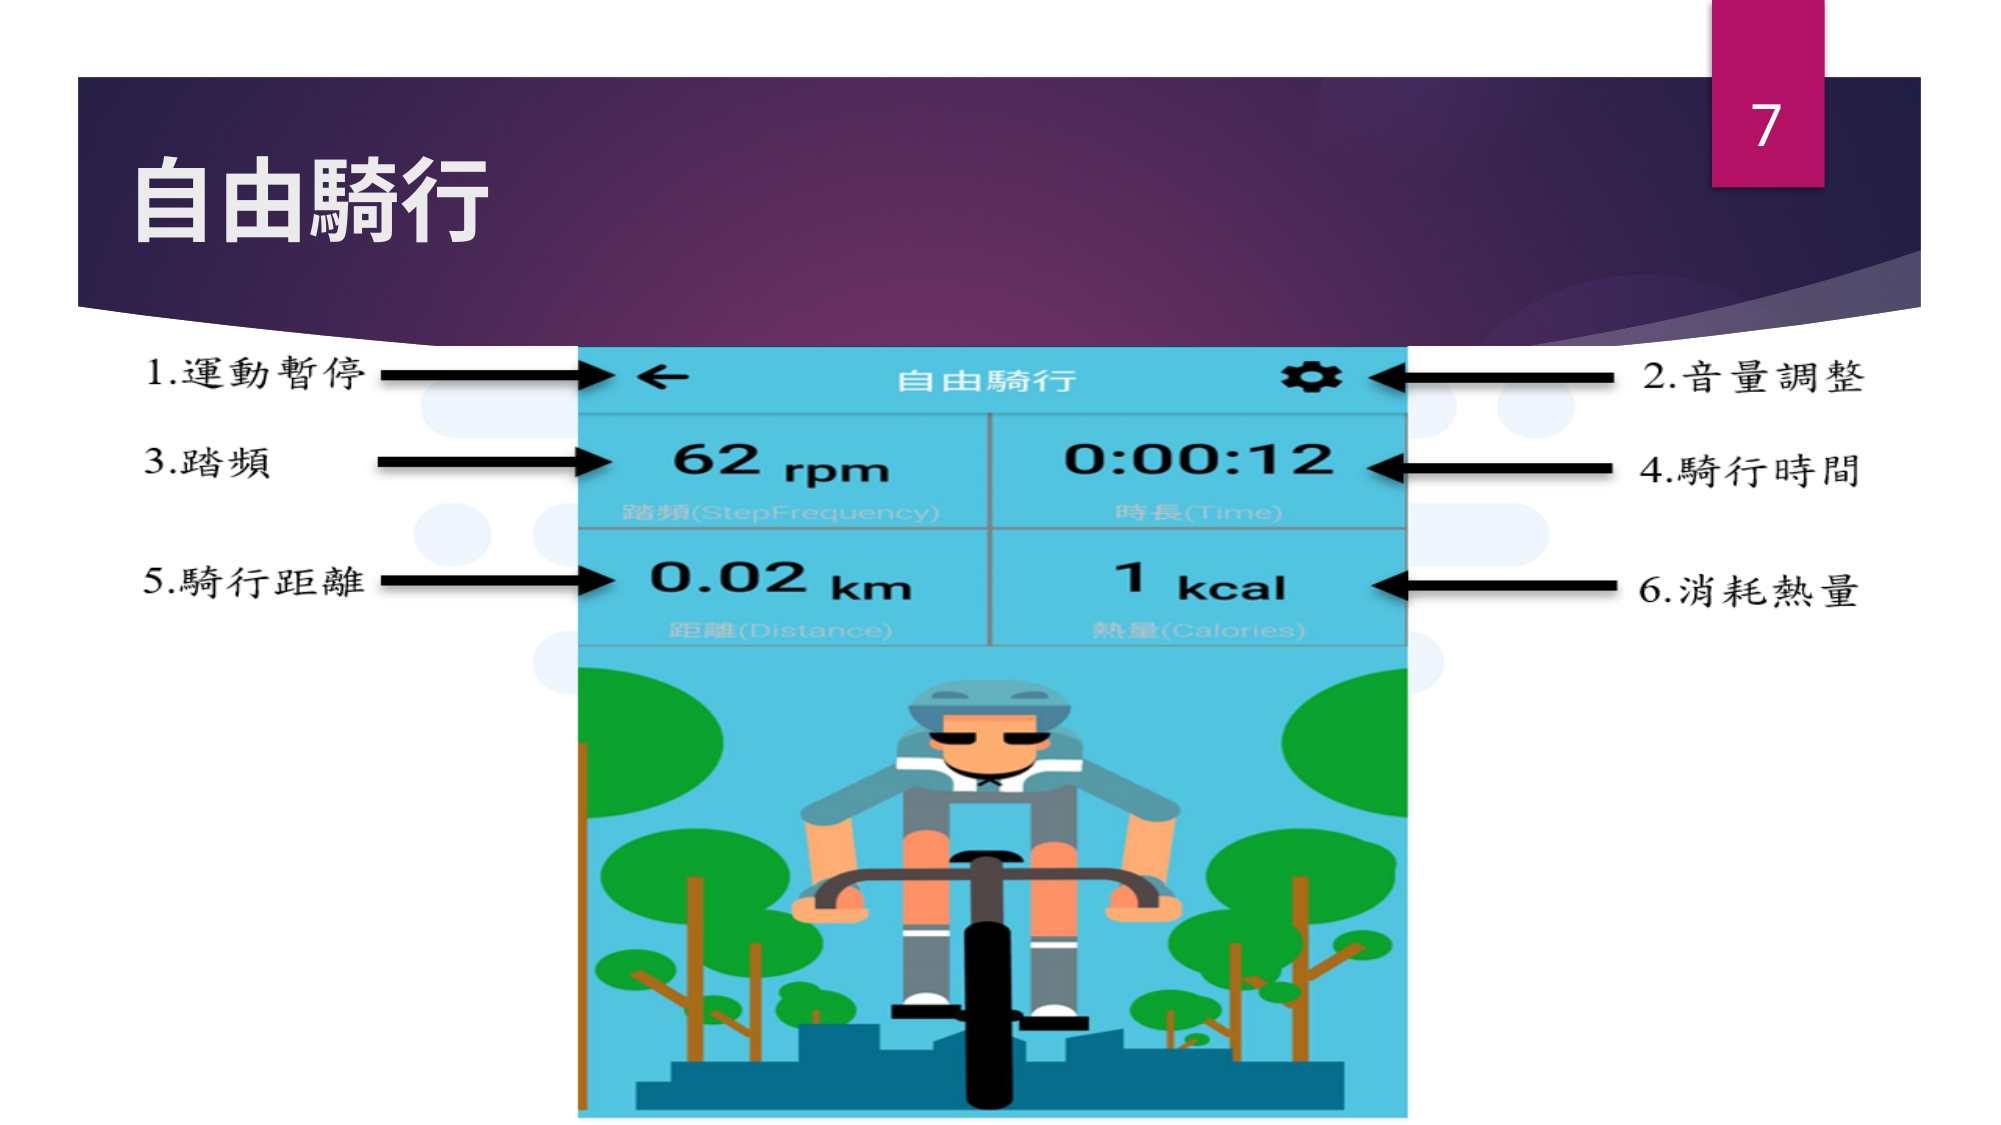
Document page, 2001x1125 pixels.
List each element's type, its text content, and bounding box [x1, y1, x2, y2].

slide_number 7 [1725, 88, 1809, 175]
picture [79, 78, 1920, 1125]
title 自由騎行 [117, 111, 1556, 284]
text_box 透過社群分享功能可將本次騎行成果分享到FB、IG等其他社群平台 [1546, 300, 1788, 343]
